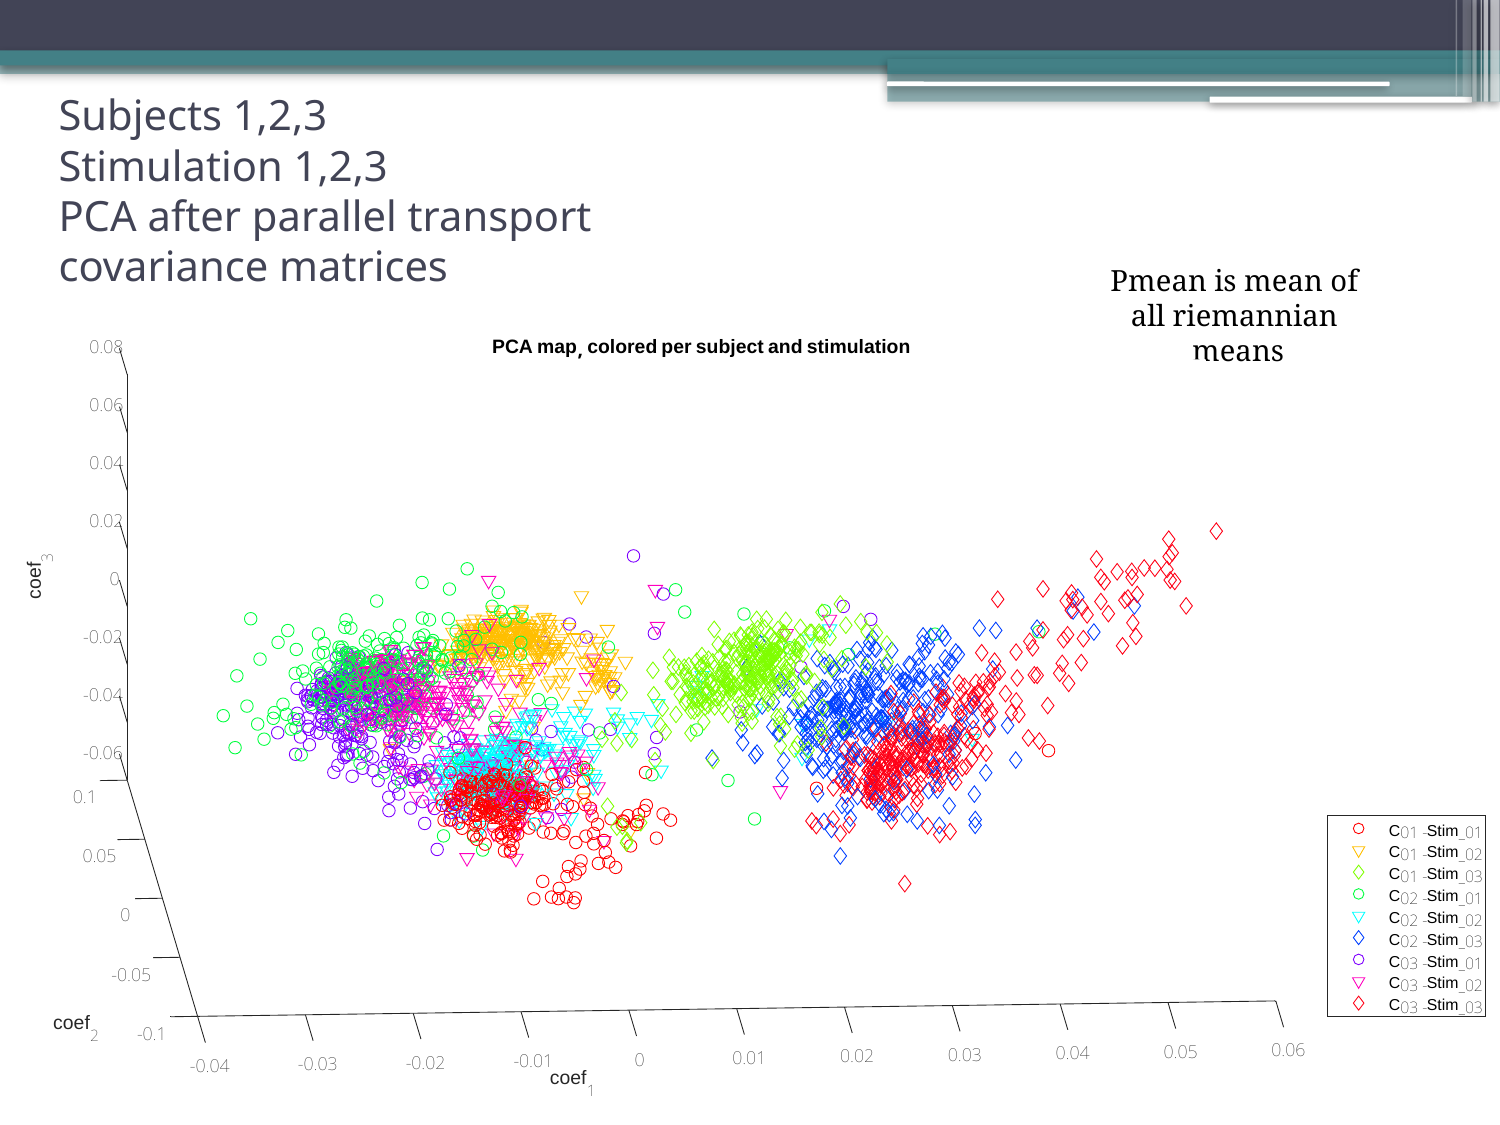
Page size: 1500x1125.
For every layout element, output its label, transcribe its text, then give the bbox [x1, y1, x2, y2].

picture [0, 297, 1500, 1105]
text_box Pmean is mean of all riemannian means [1074, 255, 1394, 295]
title Subjects 1,2,3 Stimulation 1,2,3 PCA after parallel transport covariance matrices [43, 101, 1394, 277]
